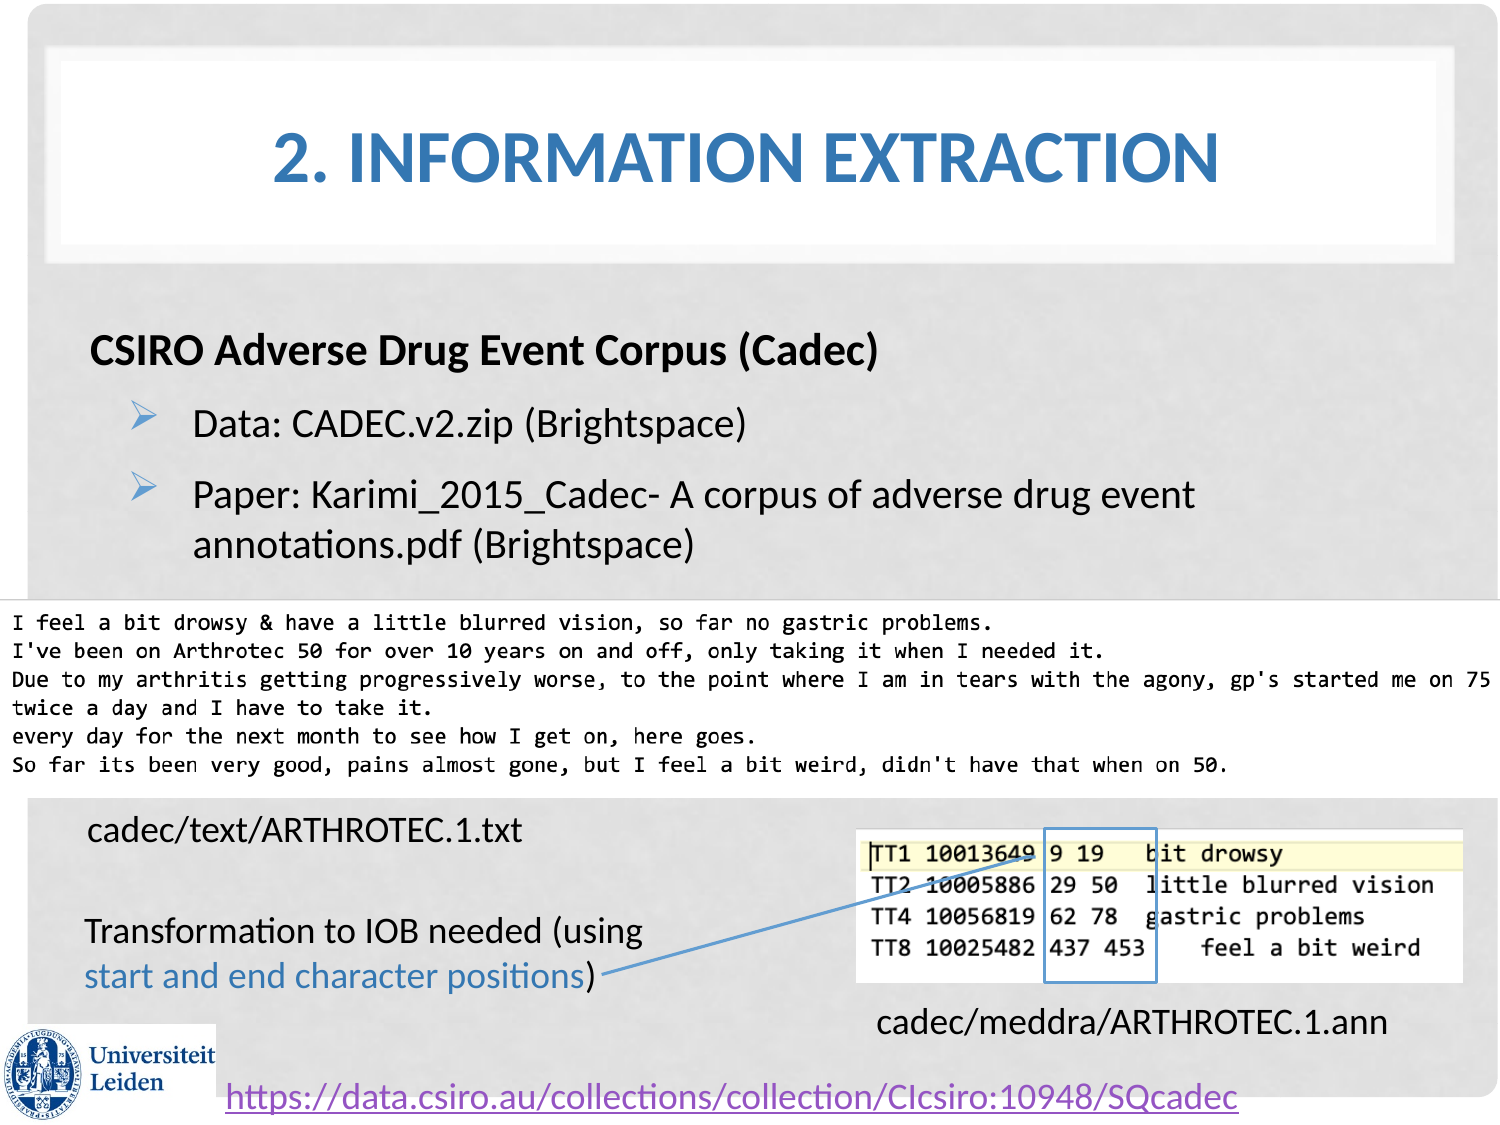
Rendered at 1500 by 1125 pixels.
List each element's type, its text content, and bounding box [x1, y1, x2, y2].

text_box https://data.csiro.au/collections/collection/CIcsiro:10948/SQcadec [210, 1064, 1424, 1125]
title 2. Information Extraction [69, 66, 1425, 238]
text_box cadec/meddra/ARTHROTEC.1.ann [861, 989, 1404, 1050]
picture [0, 599, 1500, 799]
text_box cadec/text/ARTHROTEC.1.txt [72, 799, 539, 858]
list CSIRO Adverse Drug Event Corpus (Cadec) Data: CADEC.v2.zip (Brightspace) Paper: Karimi_2015_Cadec- A corpus of adverse drug event annotations.pdf (Brightspace) [75, 312, 1425, 599]
picture [0, 1024, 216, 1125]
list CSIRO Adverse Drug Event Corpus (Cadec) Data: CADEC.v2.zip (Brightspace) Paper: Karimi_2015_Cadec- A corpus of adverse drug event annotations.pdf (Brightspace) [75, 799, 1425, 1005]
picture [855, 827, 1463, 983]
text_box Transformation to IOB needed (using start and end character positions) [0, 898, 699, 1004]
